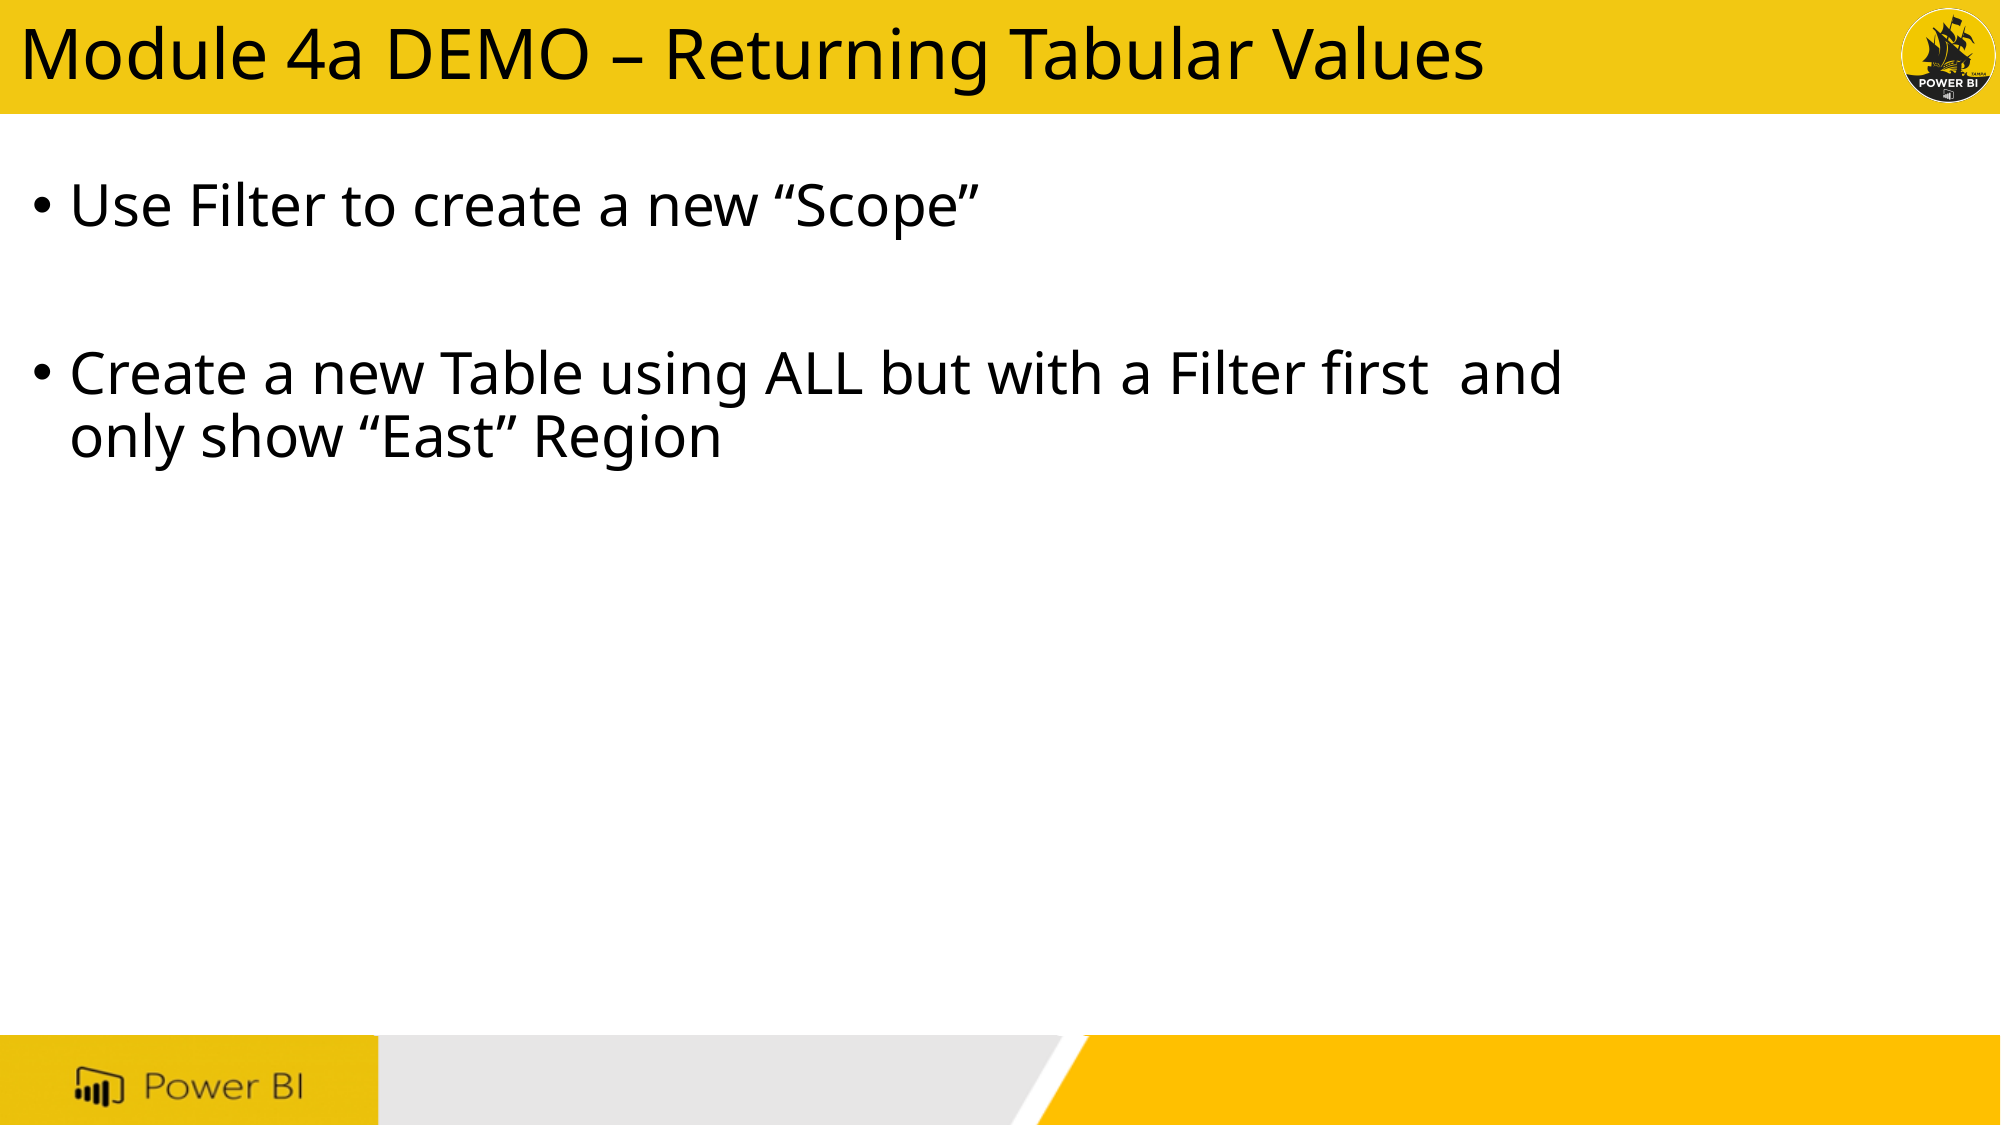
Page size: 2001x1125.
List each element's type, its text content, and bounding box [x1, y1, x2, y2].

title Module 4a DEMO – Returning Tabular Values [4, 10, 1688, 103]
picture [0, 1035, 2001, 1125]
picture [1901, 8, 1996, 103]
list Use Filter to create a new “Scope” Create a new Table using ALL but with a Filter first and only show “East” Region [17, 168, 1688, 875]
